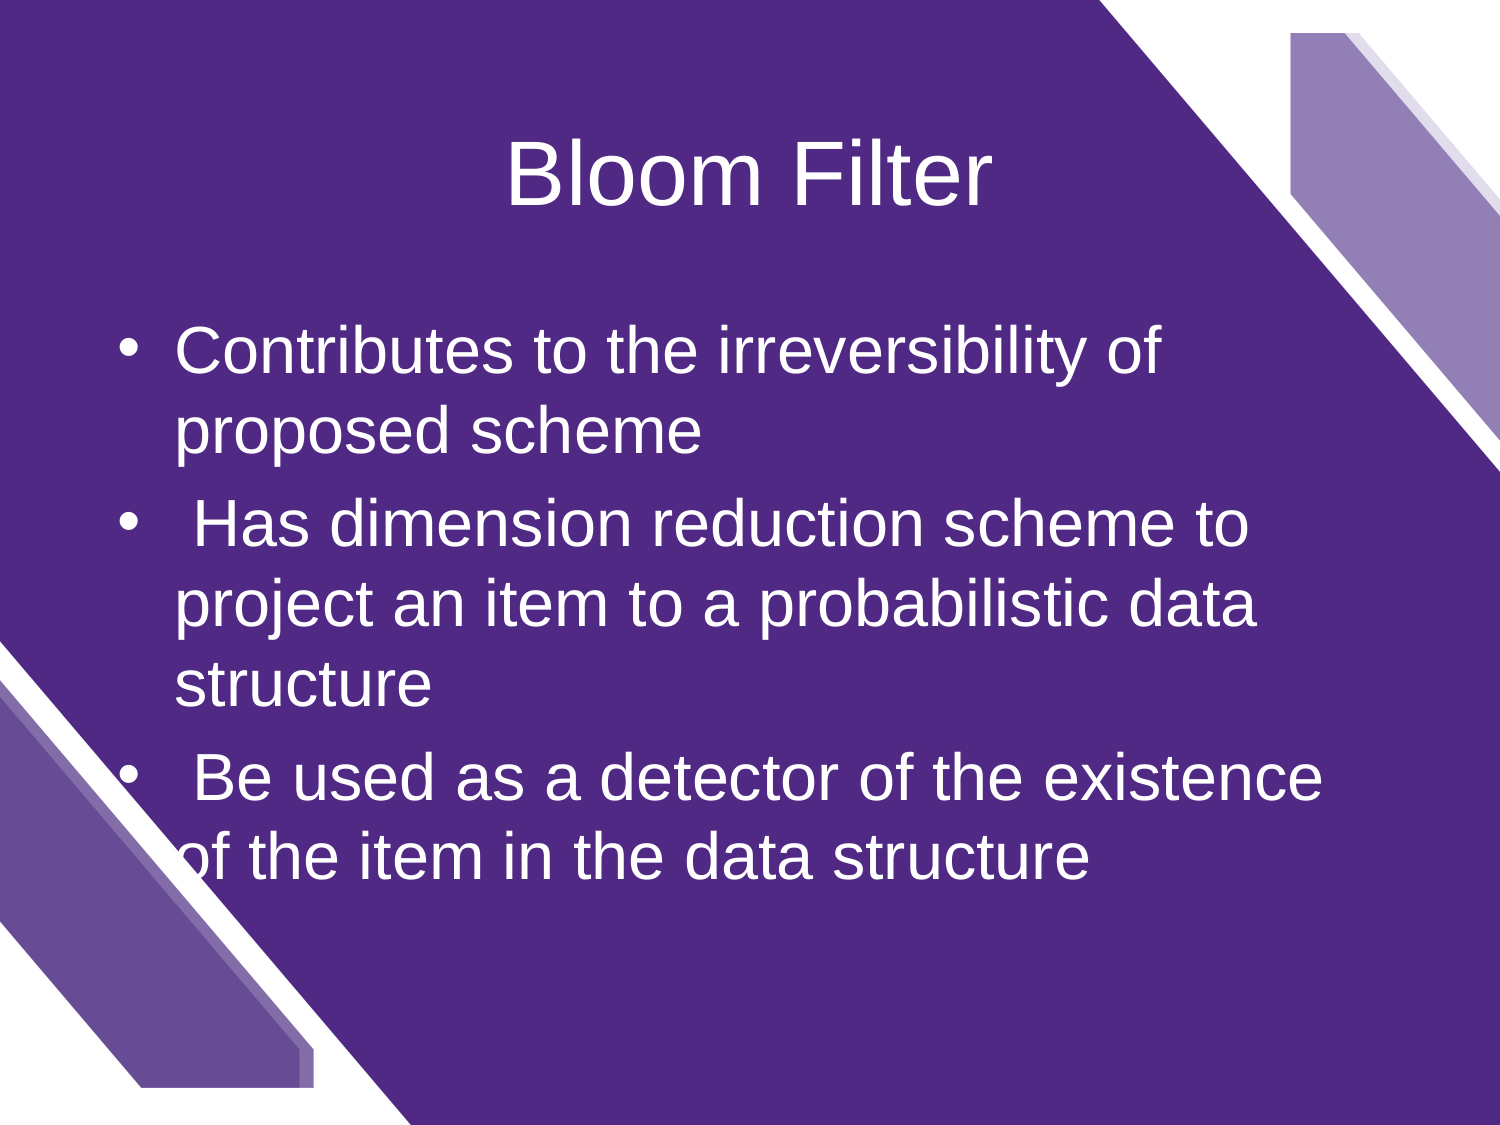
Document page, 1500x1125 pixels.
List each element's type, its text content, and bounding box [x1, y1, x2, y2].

picture [0, 0, 1500, 1125]
text_box Contributes to the irreversibility of proposed scheme Has dimension reduction scheme to project an item to a probabilistic data structure Be used as a detector of the existence of the item in the data structure [103, 299, 1397, 1014]
title Bloom Filter [103, 59, 1397, 278]
